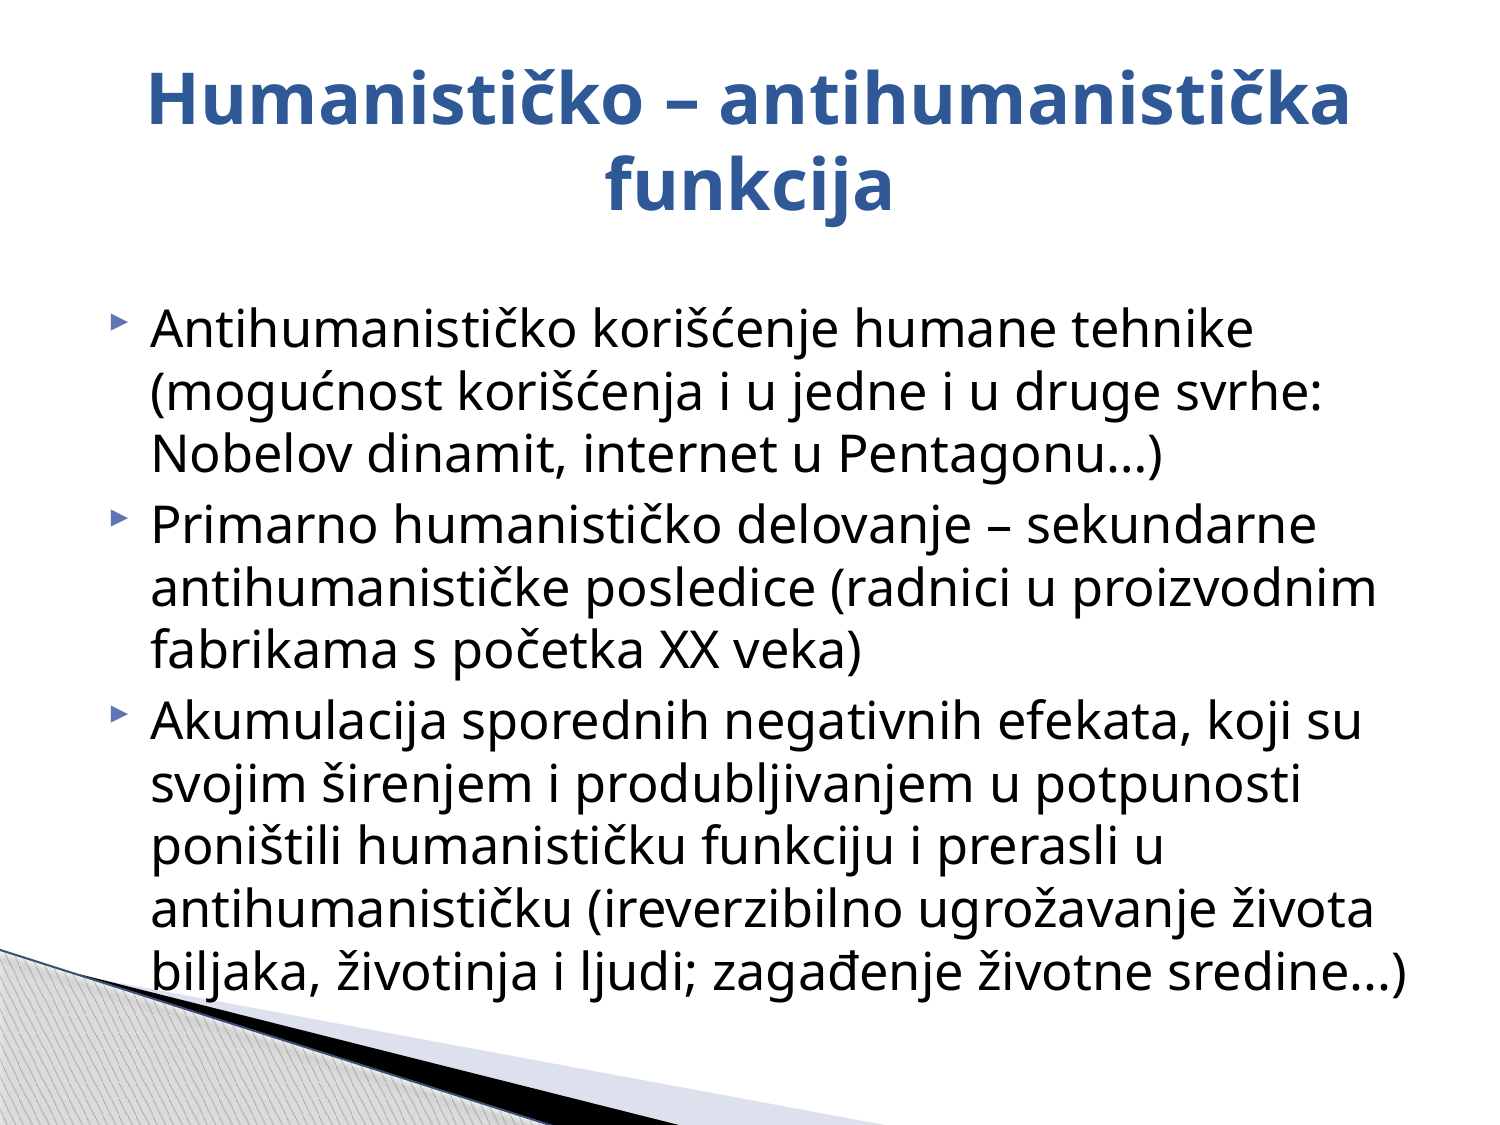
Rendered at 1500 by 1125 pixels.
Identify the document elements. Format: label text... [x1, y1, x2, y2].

list Antihumanističko korišćenje humane tehnike (mogućnost korišćenja i u jedne i u druge svrhe: Nobelov dinamit, internet u Pentagonu…) Primarno humanističko delovanje – sekundarne antihumanističke posledice (radnici u proizvodnim fabrikama s početka XX veka) Akumulacija sporednih negativnih efekata, koji su svojim širenjem i produbljivanjem u potpunosti poništili humanističku funkciju i prerasli u antihumanističku (ireverzibilno ugrožavanje života biljaka, životinja i ljudi; zagađenje životne sredine...) [75, 287, 1425, 1030]
title Humanističko – antihumanistička funkcija [75, 45, 1425, 233]
